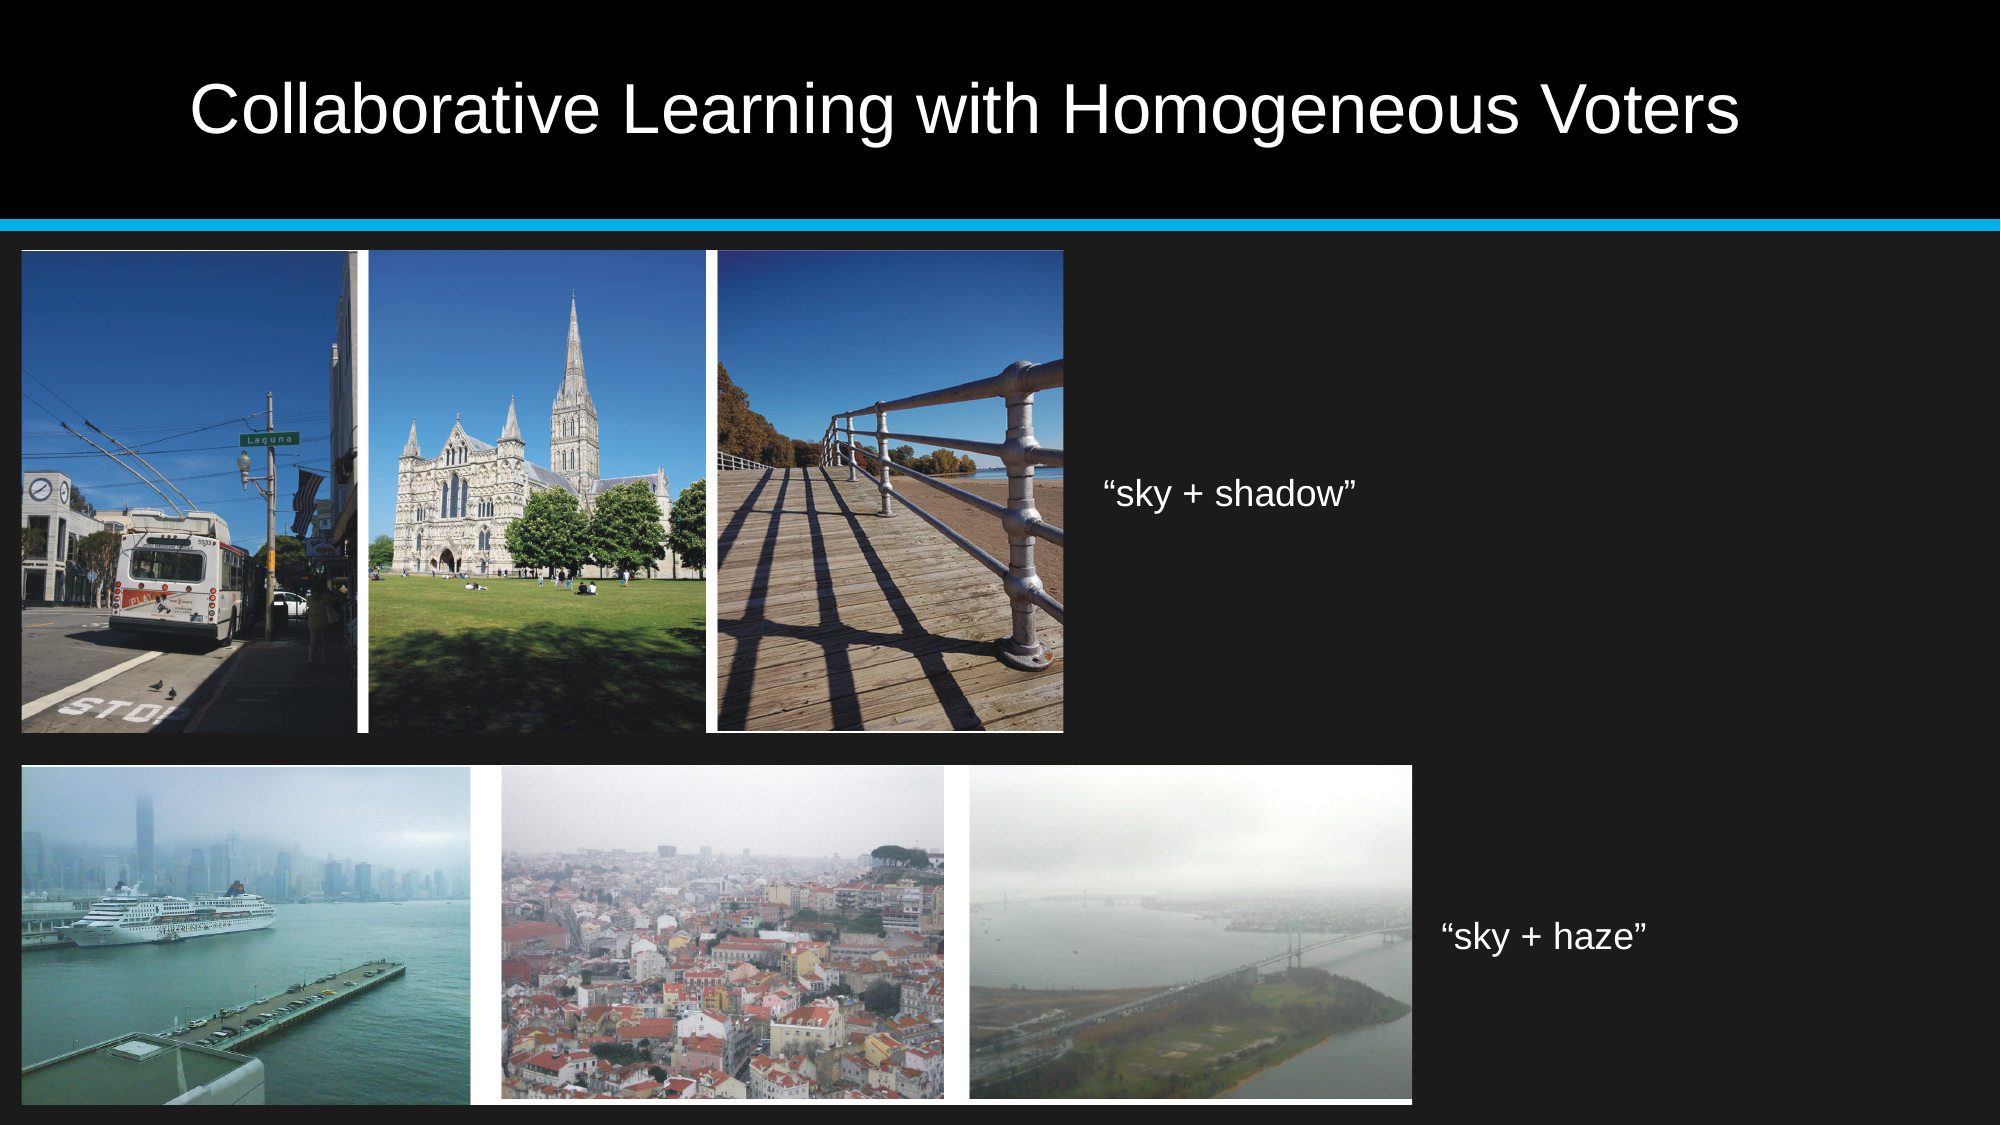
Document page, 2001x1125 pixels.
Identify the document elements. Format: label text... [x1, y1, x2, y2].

text_box “sky + haze” [1426, 904, 1662, 965]
title Collaborative Learning with Homogeneous Voters [174, 20, 1825, 201]
picture [21, 765, 1413, 1105]
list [21, 250, 1064, 733]
text_box “sky + shadow” [1088, 461, 1372, 522]
